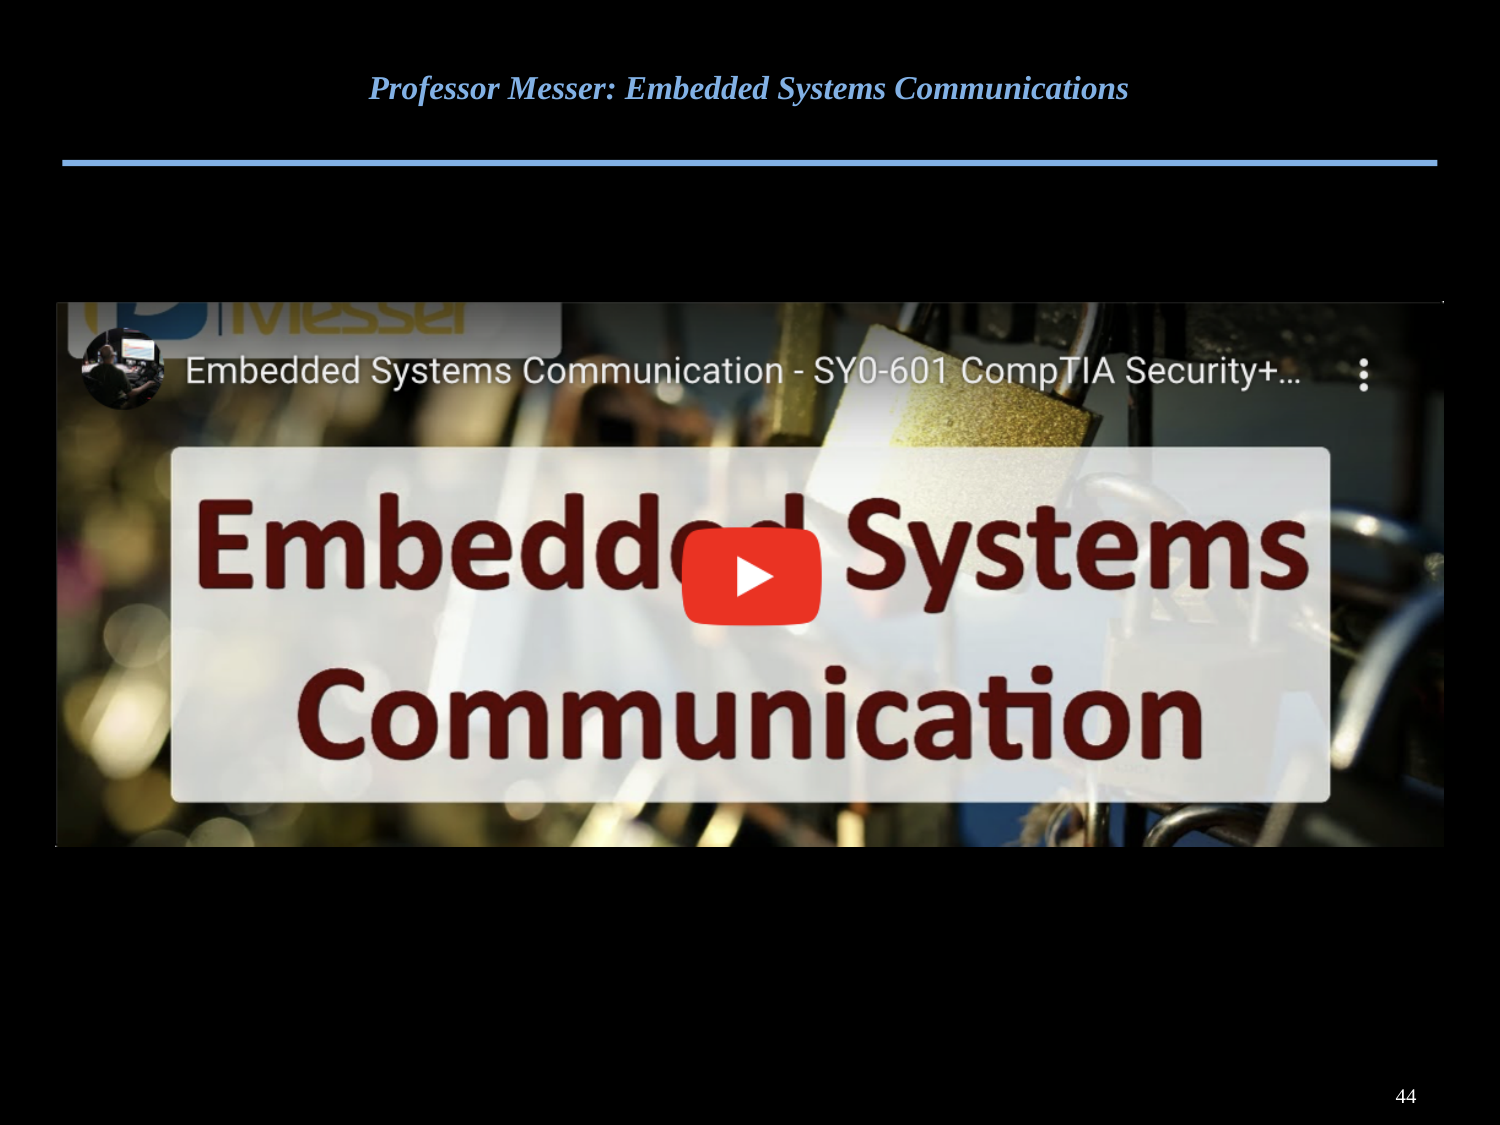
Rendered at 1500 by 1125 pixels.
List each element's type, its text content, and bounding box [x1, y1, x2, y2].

slide_number 44 [1312, 1074, 1500, 1125]
picture [55, 301, 1444, 847]
title Professor Messer: Embedded Systems Communications [56, 16, 1444, 155]
